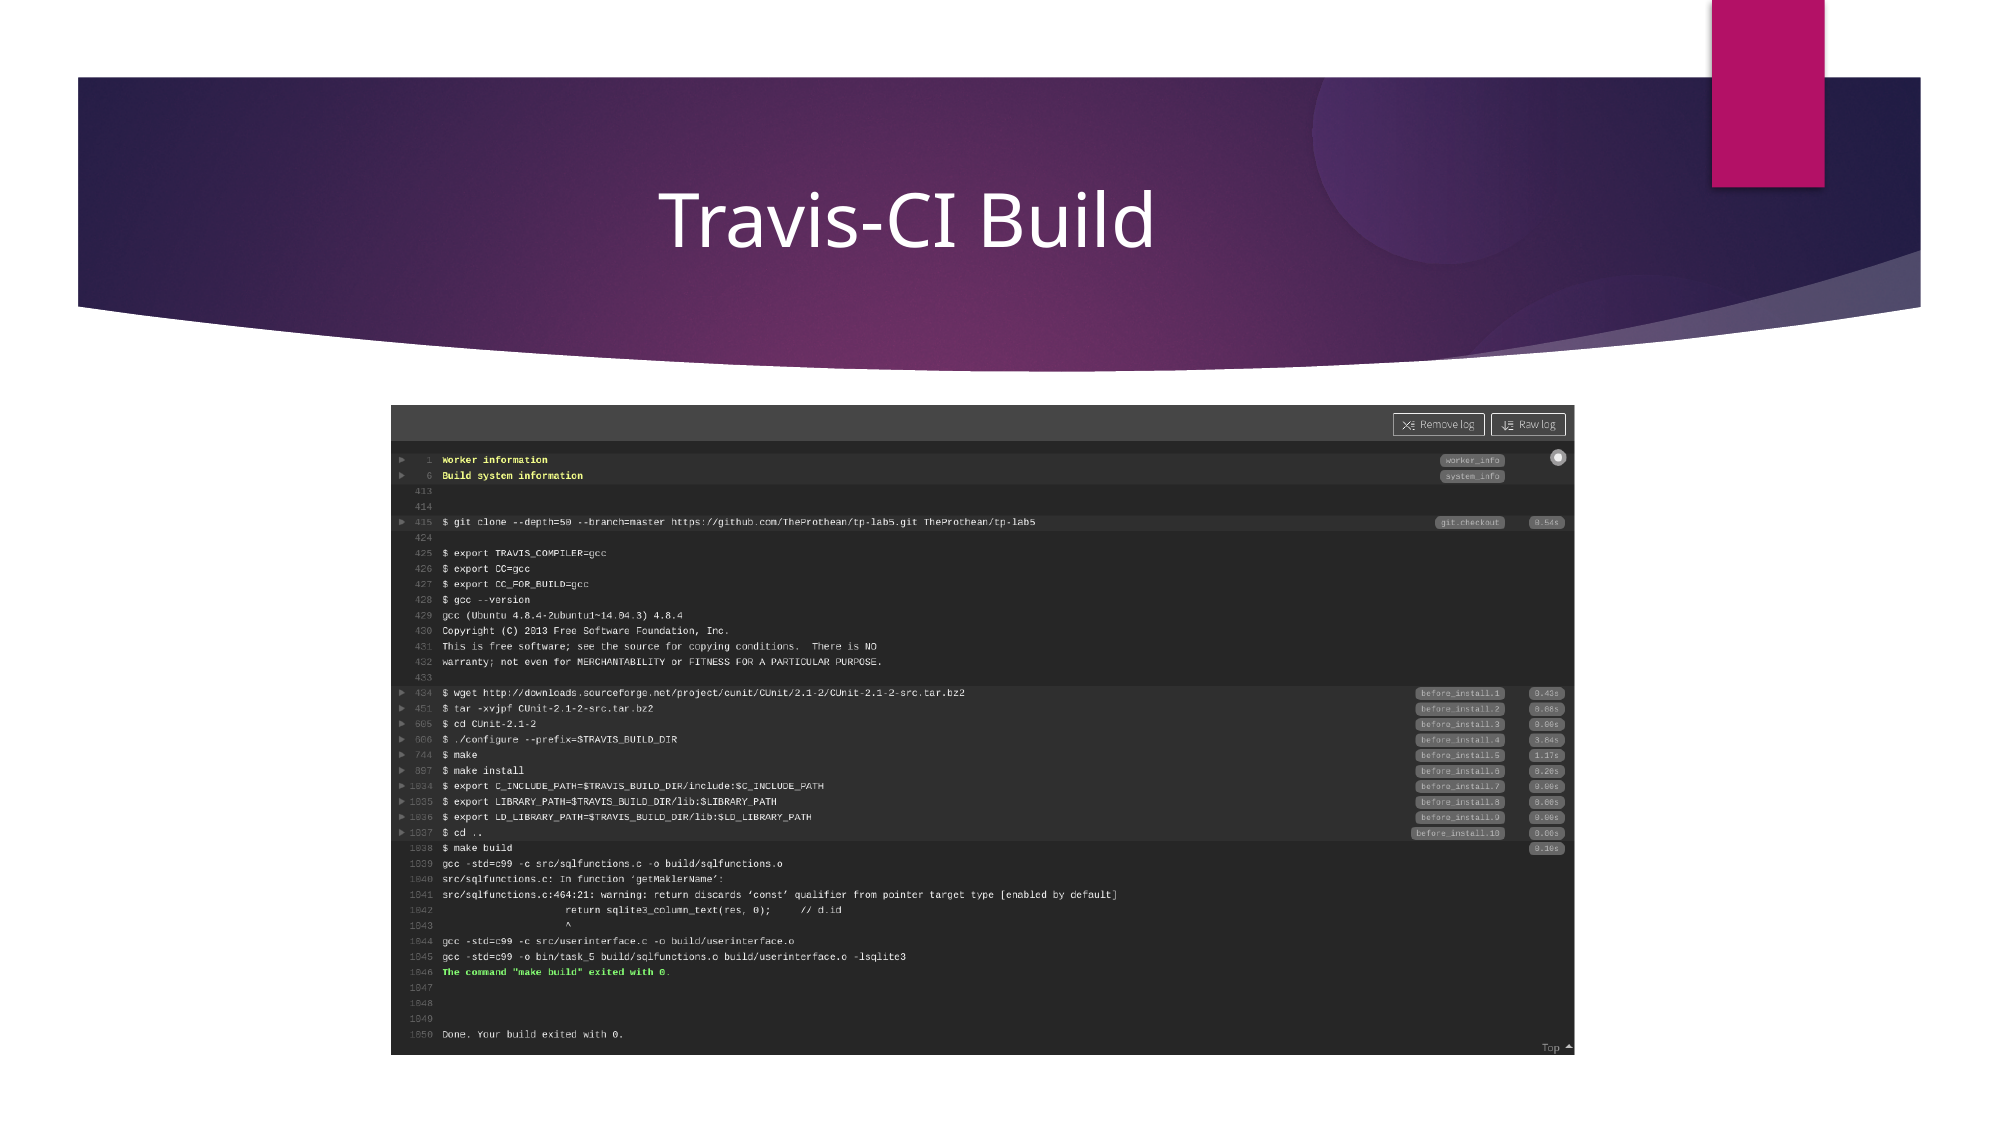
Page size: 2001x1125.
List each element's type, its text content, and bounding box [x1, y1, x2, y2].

picture [79, 78, 1920, 371]
picture [389, 404, 1576, 1056]
text_box Travis-CI Build [189, 159, 1627, 276]
